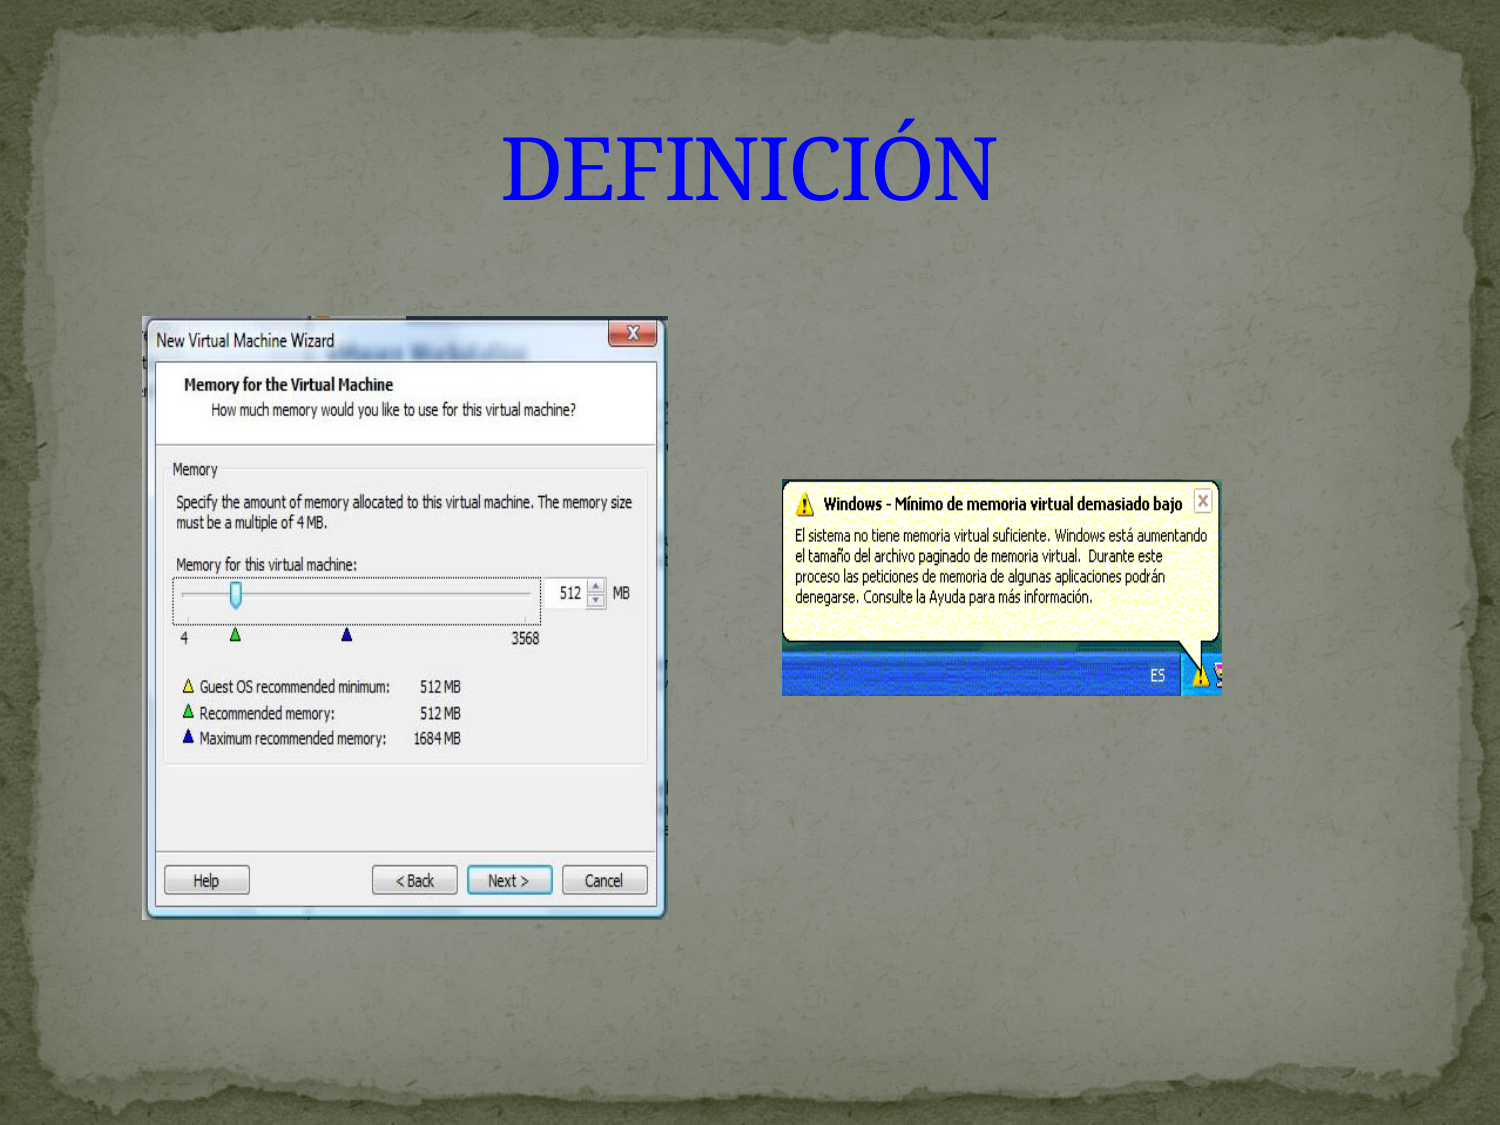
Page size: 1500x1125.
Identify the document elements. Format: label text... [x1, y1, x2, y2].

title DEFINICIÓN [74, 24, 1425, 225]
picture [142, 316, 668, 920]
picture [782, 479, 1222, 696]
